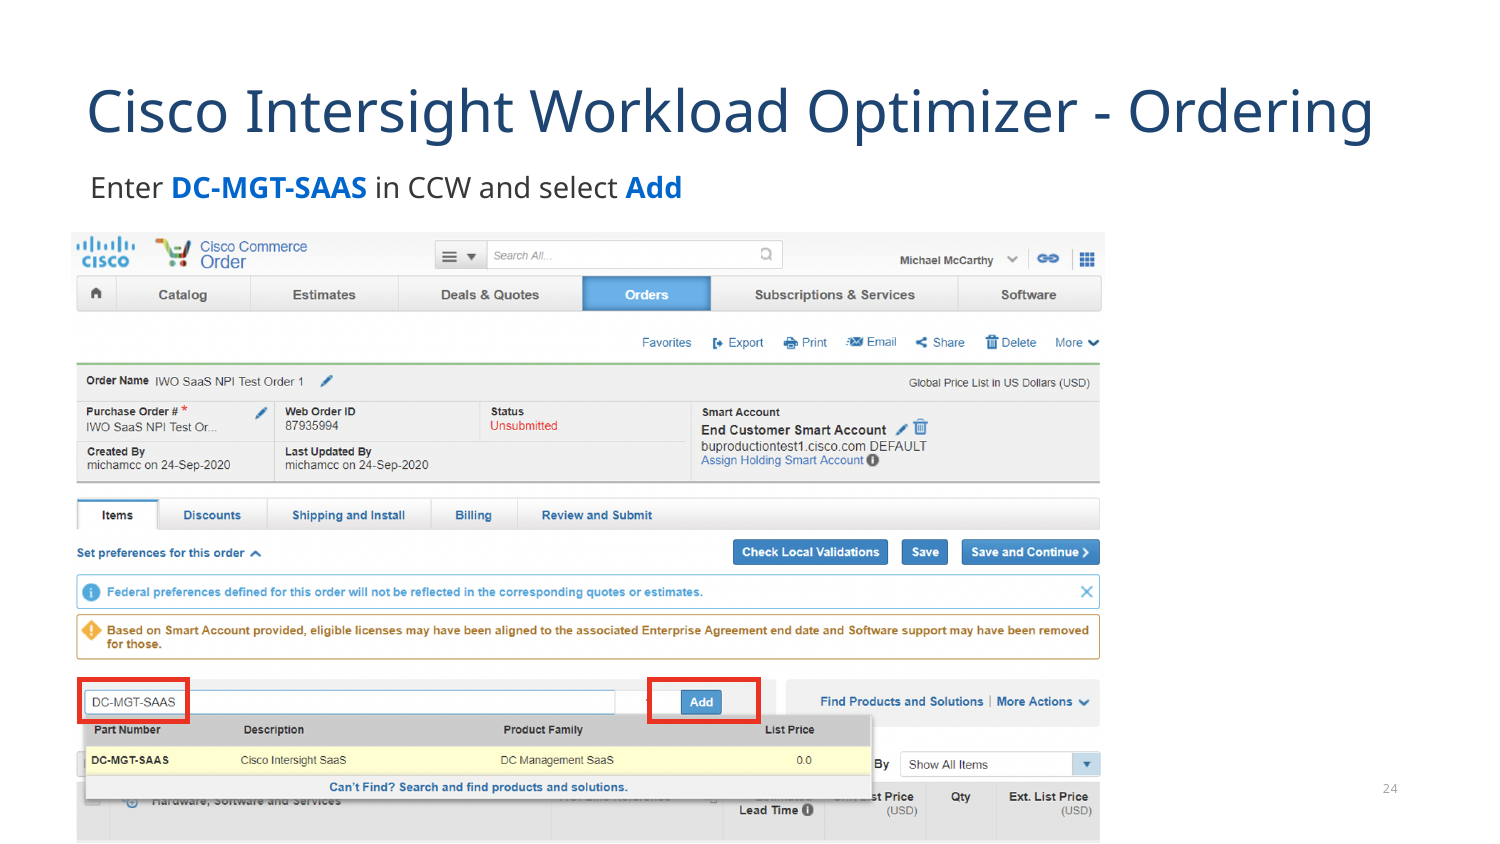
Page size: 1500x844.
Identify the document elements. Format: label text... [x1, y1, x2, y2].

title Cisco Intersight Workload Optimizer - Ordering [71, 55, 1441, 176]
list Enter DC-MGT-SAAS in CCW and select Add [37, 164, 1322, 734]
picture [71, 232, 1105, 844]
